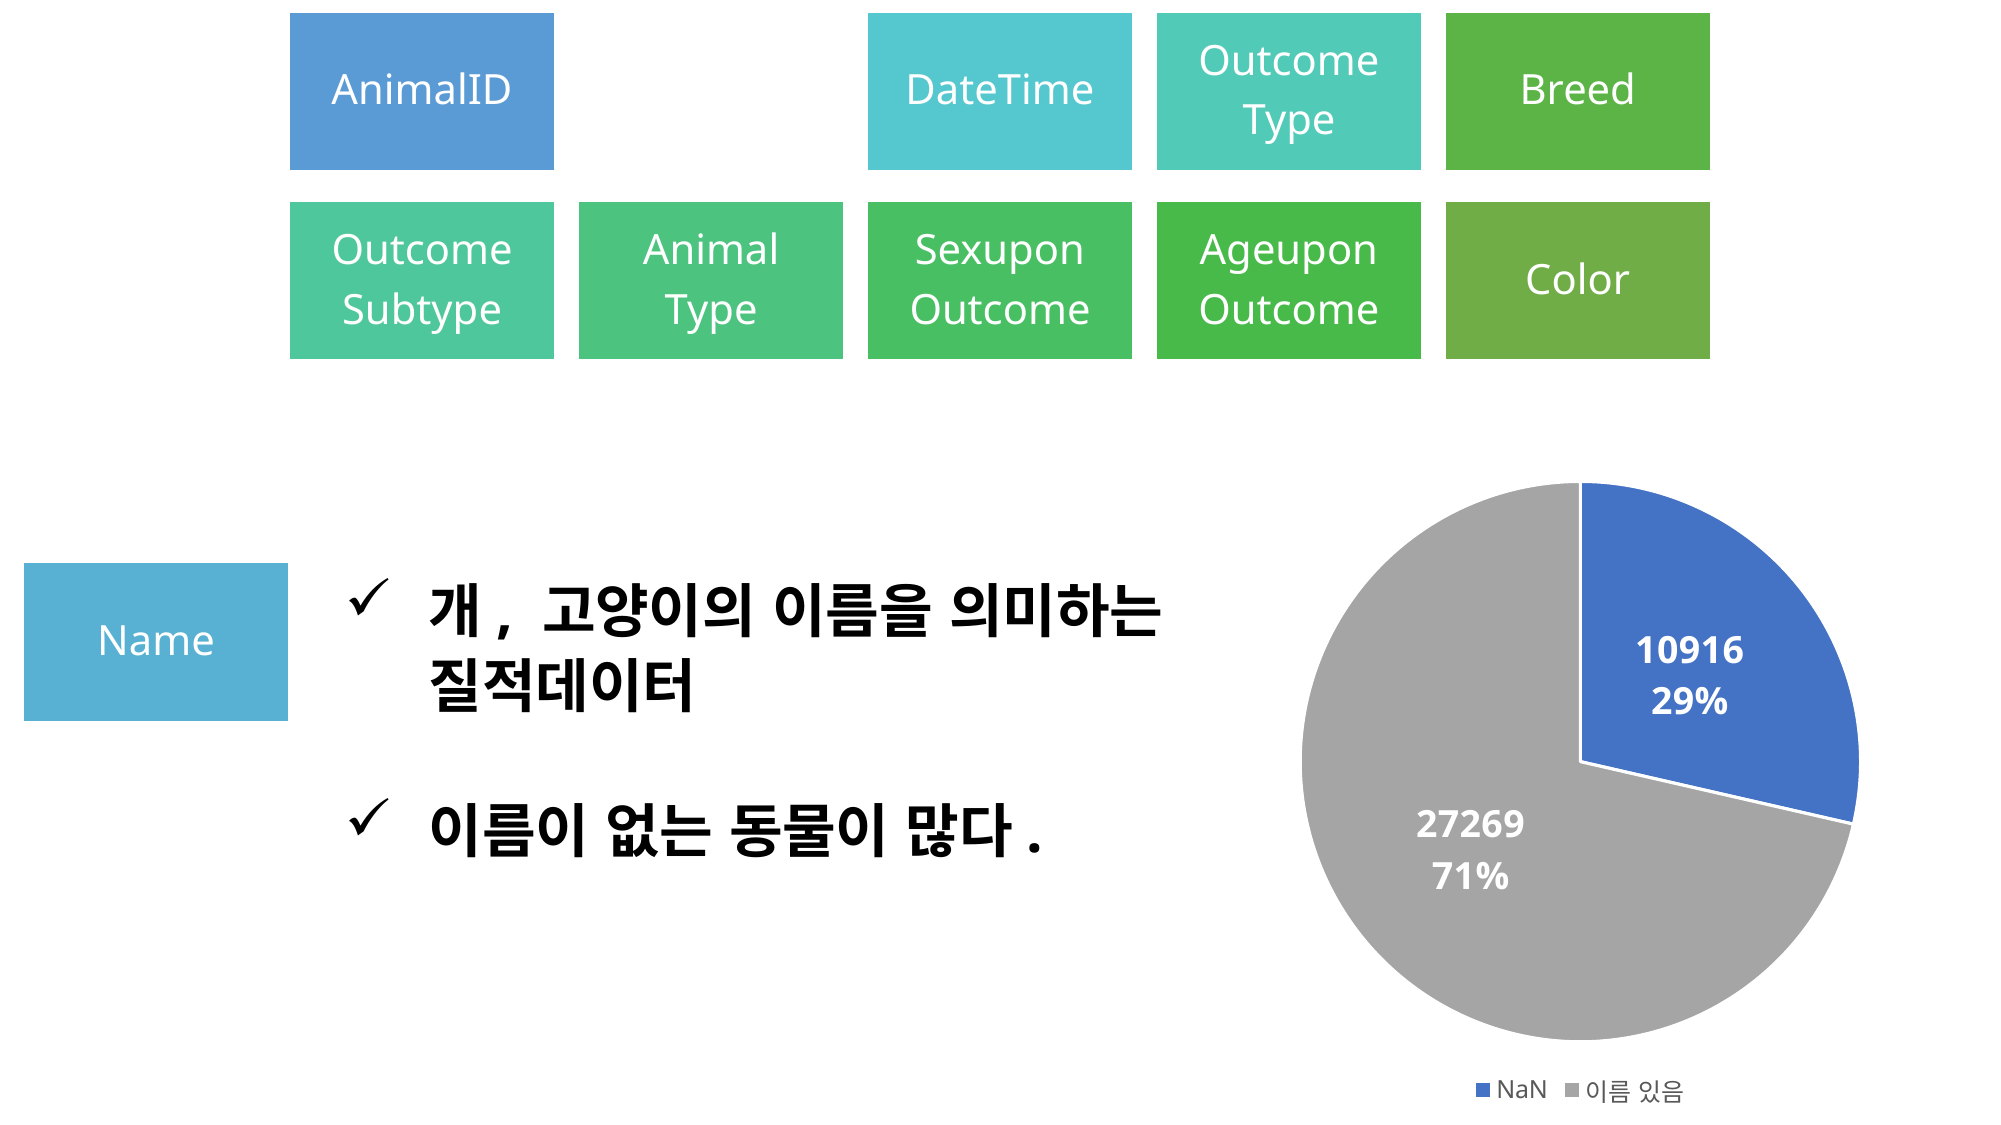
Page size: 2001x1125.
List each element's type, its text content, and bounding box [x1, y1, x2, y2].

text_box Ageupon Outcome [1155, 200, 1423, 362]
text_box Name [22, 561, 290, 723]
text_box Animal Type [577, 200, 845, 362]
text_box AnimalID [288, 11, 556, 172]
text_box Outcome Subtype [288, 200, 556, 362]
text_box 개, 고양이의 이름을 의미하는 질적데이터 이름이 없는 동물이 많다. [329, 562, 1172, 872]
text_box Outcome Type [1155, 11, 1423, 172]
chart [1172, 468, 1989, 1116]
text_box DateTime [866, 11, 1134, 172]
text_box Sexupon Outcome [866, 200, 1134, 362]
text_box Color [1444, 200, 1712, 362]
text_box Breed [1444, 11, 1712, 172]
